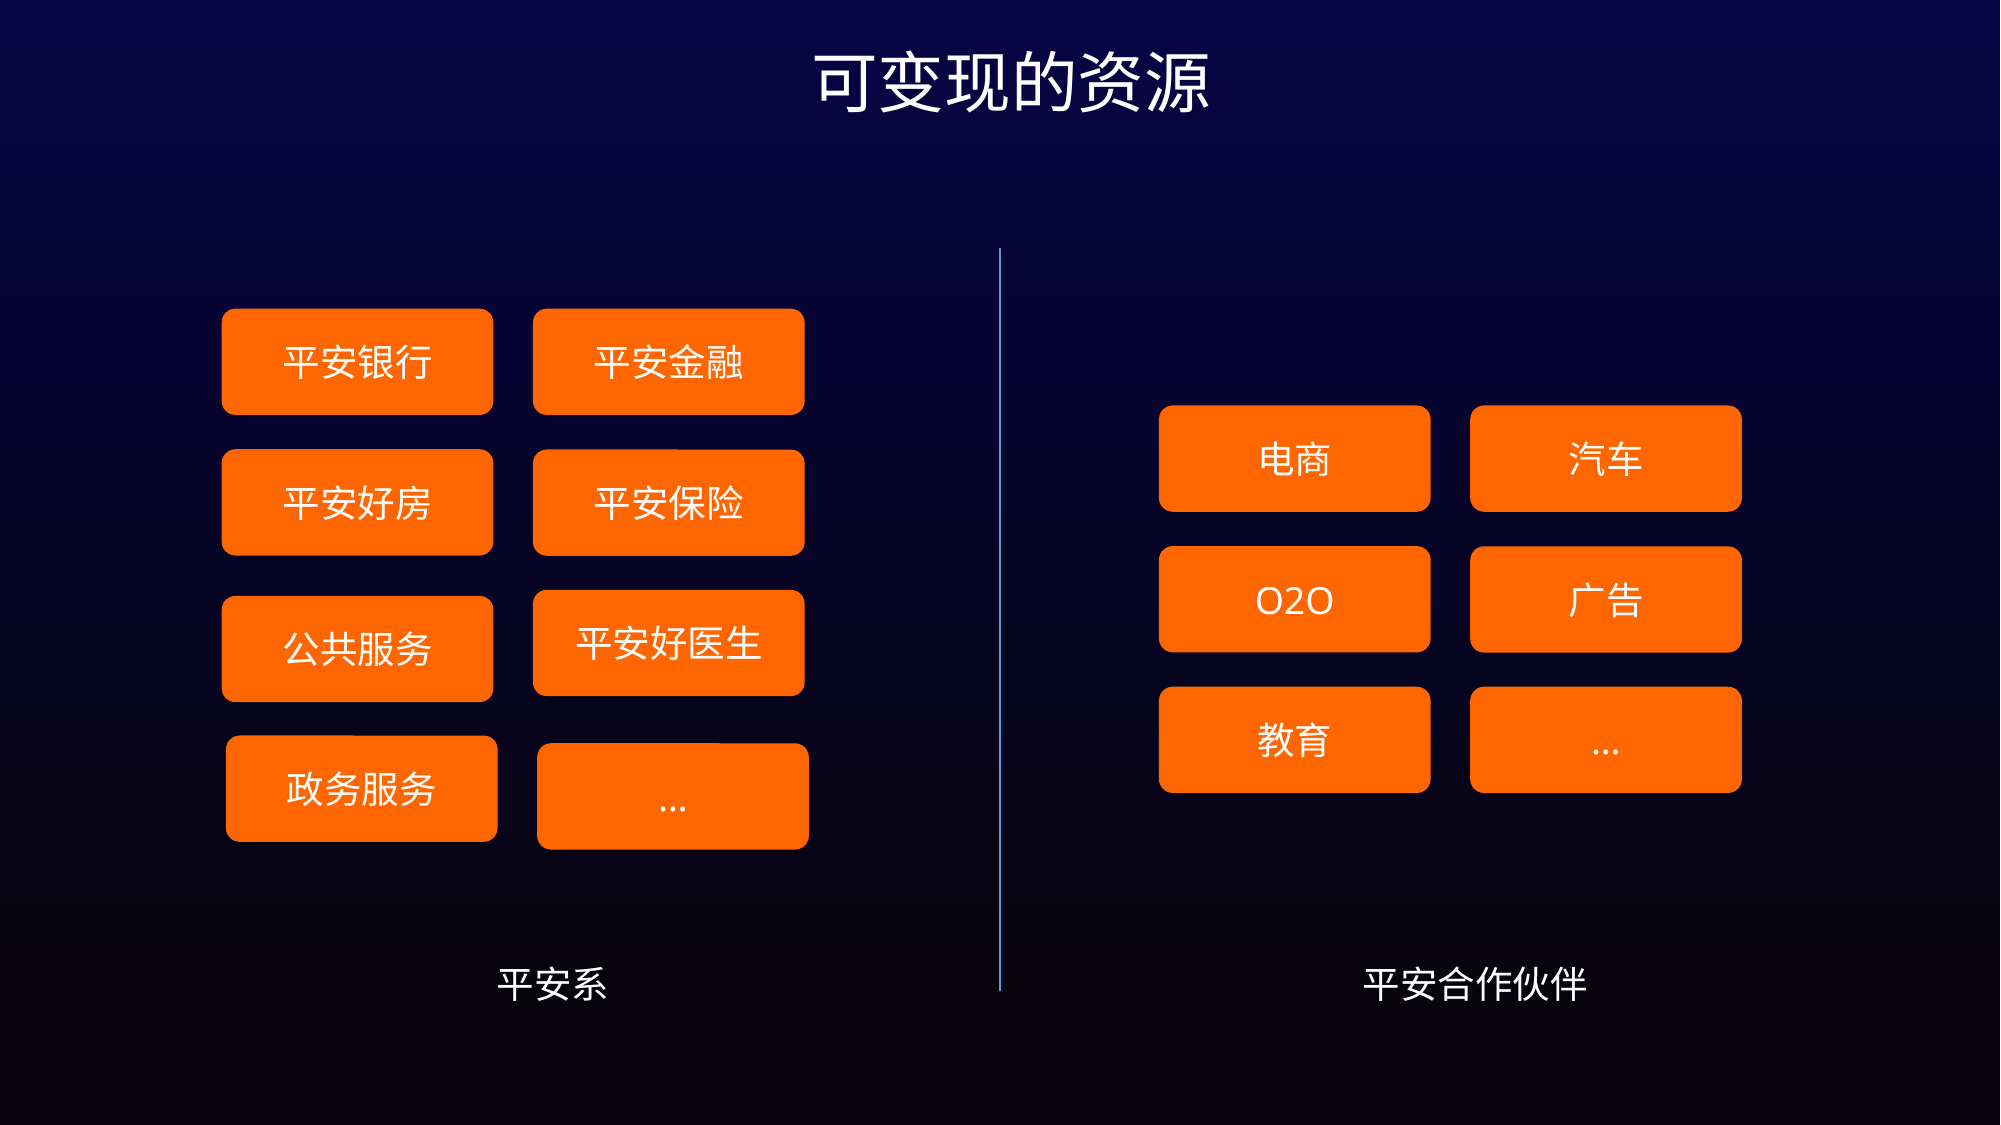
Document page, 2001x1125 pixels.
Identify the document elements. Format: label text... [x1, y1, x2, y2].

text_box 平安好医生 [531, 588, 806, 698]
text_box 平安系 [274, 953, 832, 1013]
text_box 平安保险 [531, 448, 806, 557]
text_box O2O [1157, 544, 1432, 654]
text_box 可变现的资源 [148, 28, 1874, 144]
text_box 平安金融 [531, 307, 806, 417]
text_box … [536, 742, 810, 851]
text_box 教育 [1157, 685, 1432, 795]
text_box 政务服务 [224, 734, 499, 843]
text_box … [1469, 685, 1743, 795]
text_box 汽车 [1469, 404, 1743, 513]
text_box 平安银行 [220, 307, 495, 417]
text_box 平安好房 [220, 448, 495, 557]
text_box 广告 [1469, 545, 1743, 654]
text_box 平安合作伙伴 [1196, 953, 1754, 1013]
text_box 电商 [1157, 404, 1432, 513]
text_box 公共服务 [220, 594, 495, 704]
